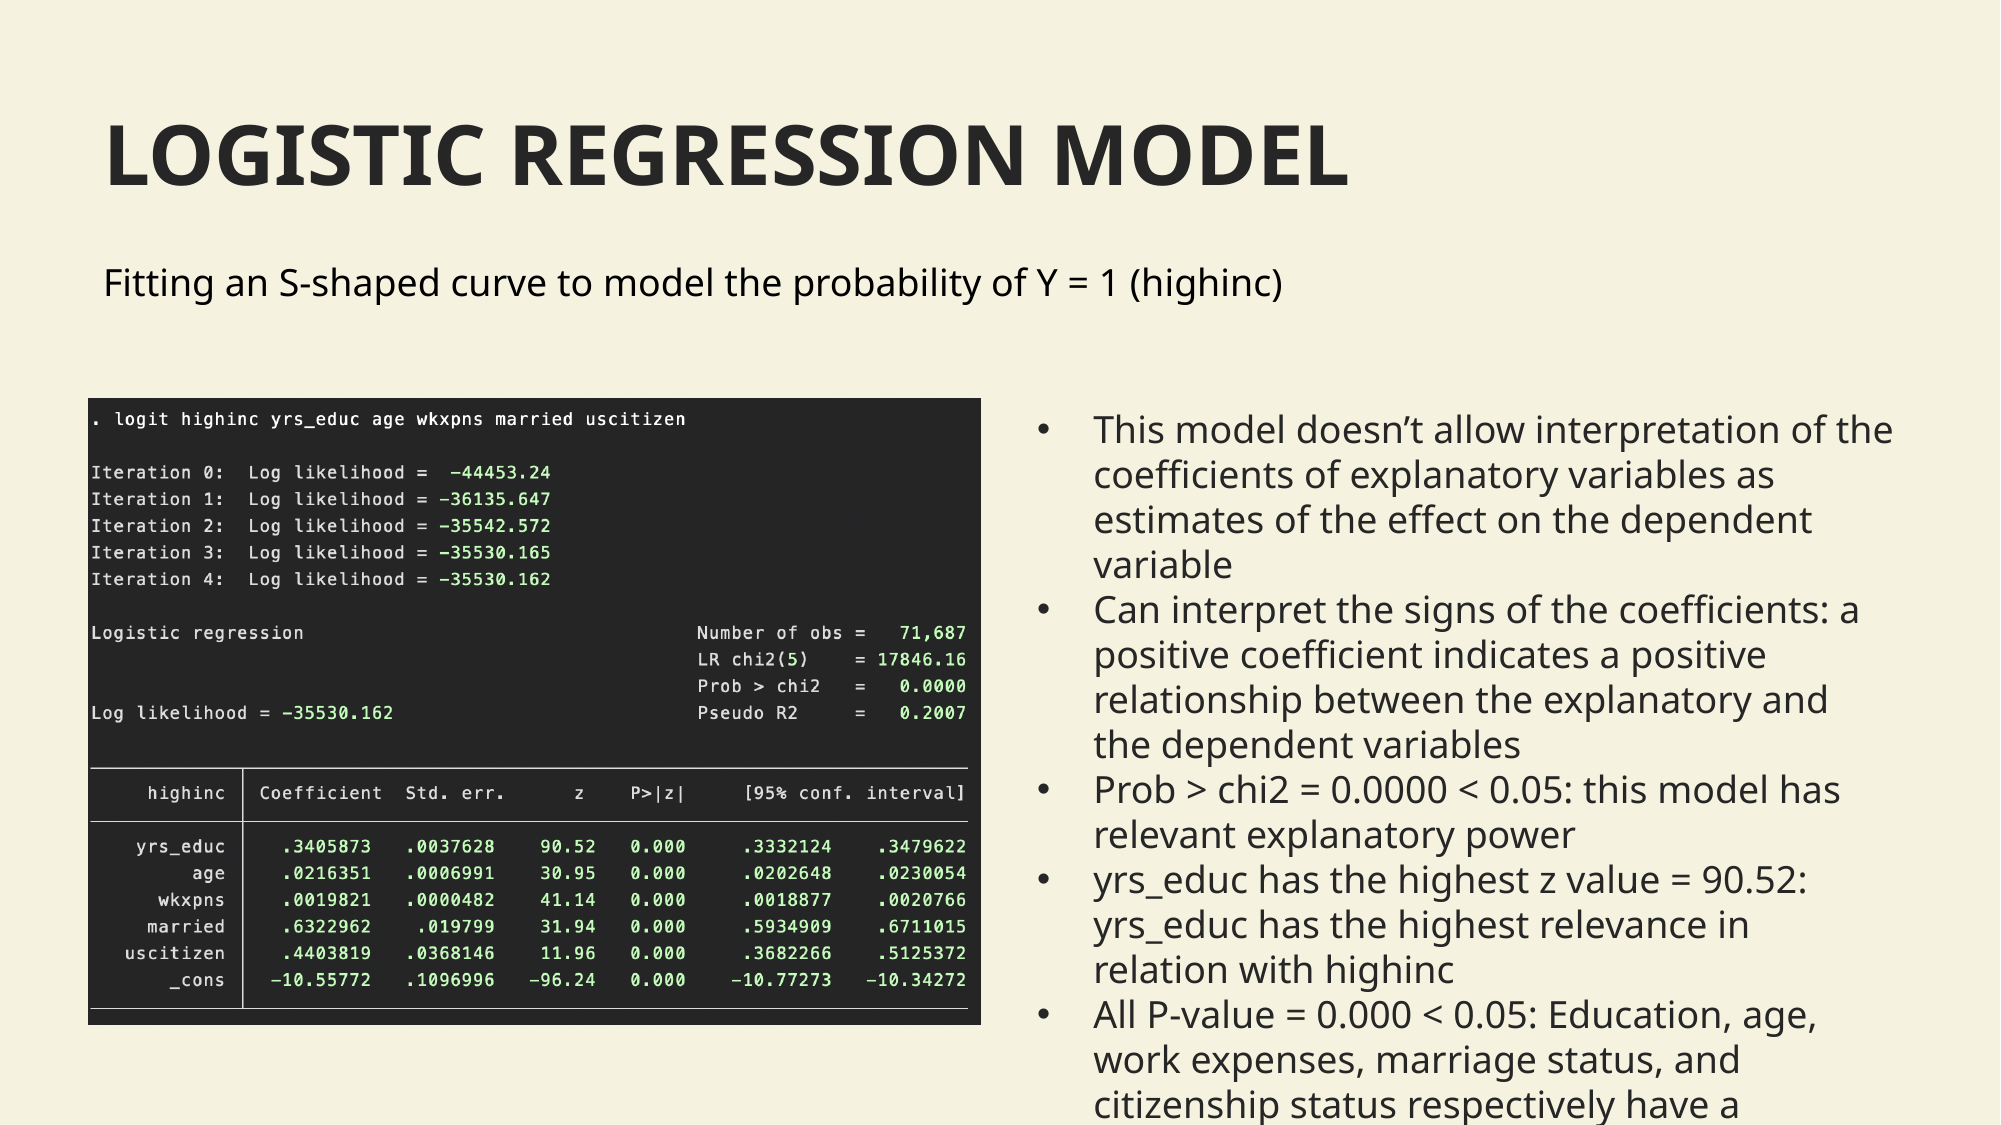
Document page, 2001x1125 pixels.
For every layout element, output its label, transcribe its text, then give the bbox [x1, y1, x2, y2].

picture [88, 398, 981, 1025]
text_box LOGISTIC REGRESSION MODEL [88, 90, 1912, 209]
text_box This model doesn’t allow interpretation of the coefficients of explanatory variables as estimates of the effect on the dependent variable Can interpret the signs of the coefficients: a positive coefficient indicates a positive relationship between the explanatory and the dependent variables Prob > chi2 = 0.0000 < 0.05: this model has relevant explanatory power yrs_educ has the highest z value = 90.52: yrs_educ has the highest relevance in relation with highinc All P-value = 0.000 < 0.05: Education, age, work expenses, marriage status, and citizenship status respectively have a statistically significant relationship with income [1022, 398, 1912, 1125]
